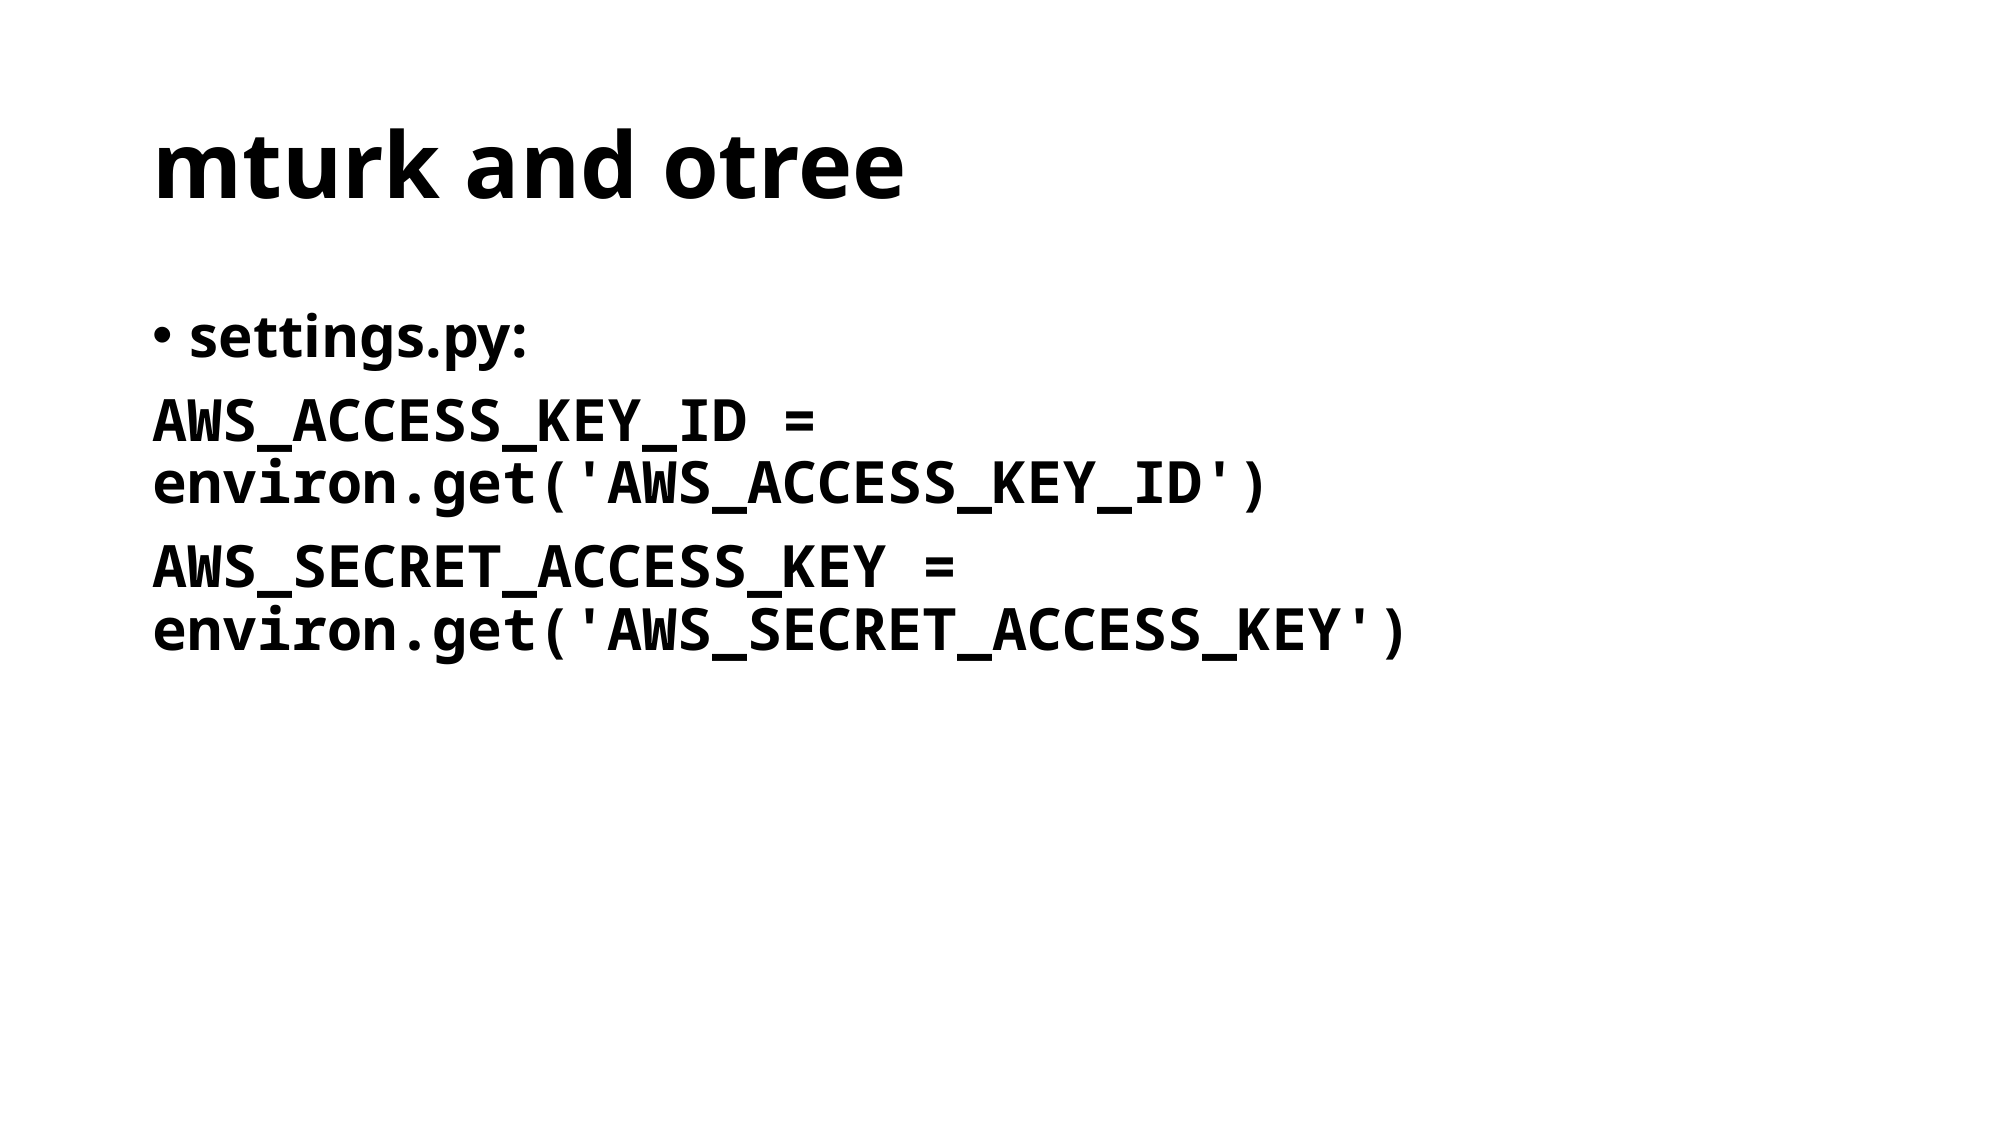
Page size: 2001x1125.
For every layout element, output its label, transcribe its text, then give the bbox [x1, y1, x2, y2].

list settings.py: AWS_ACCESS_KEY_ID = environ.get('AWS_ACCESS_KEY_ID') AWS_SECRET_ACCESS_KEY = environ.get('AWS_SECRET_ACCESS_KEY') [137, 299, 1863, 1014]
title mturk and otree [137, 59, 1863, 278]
